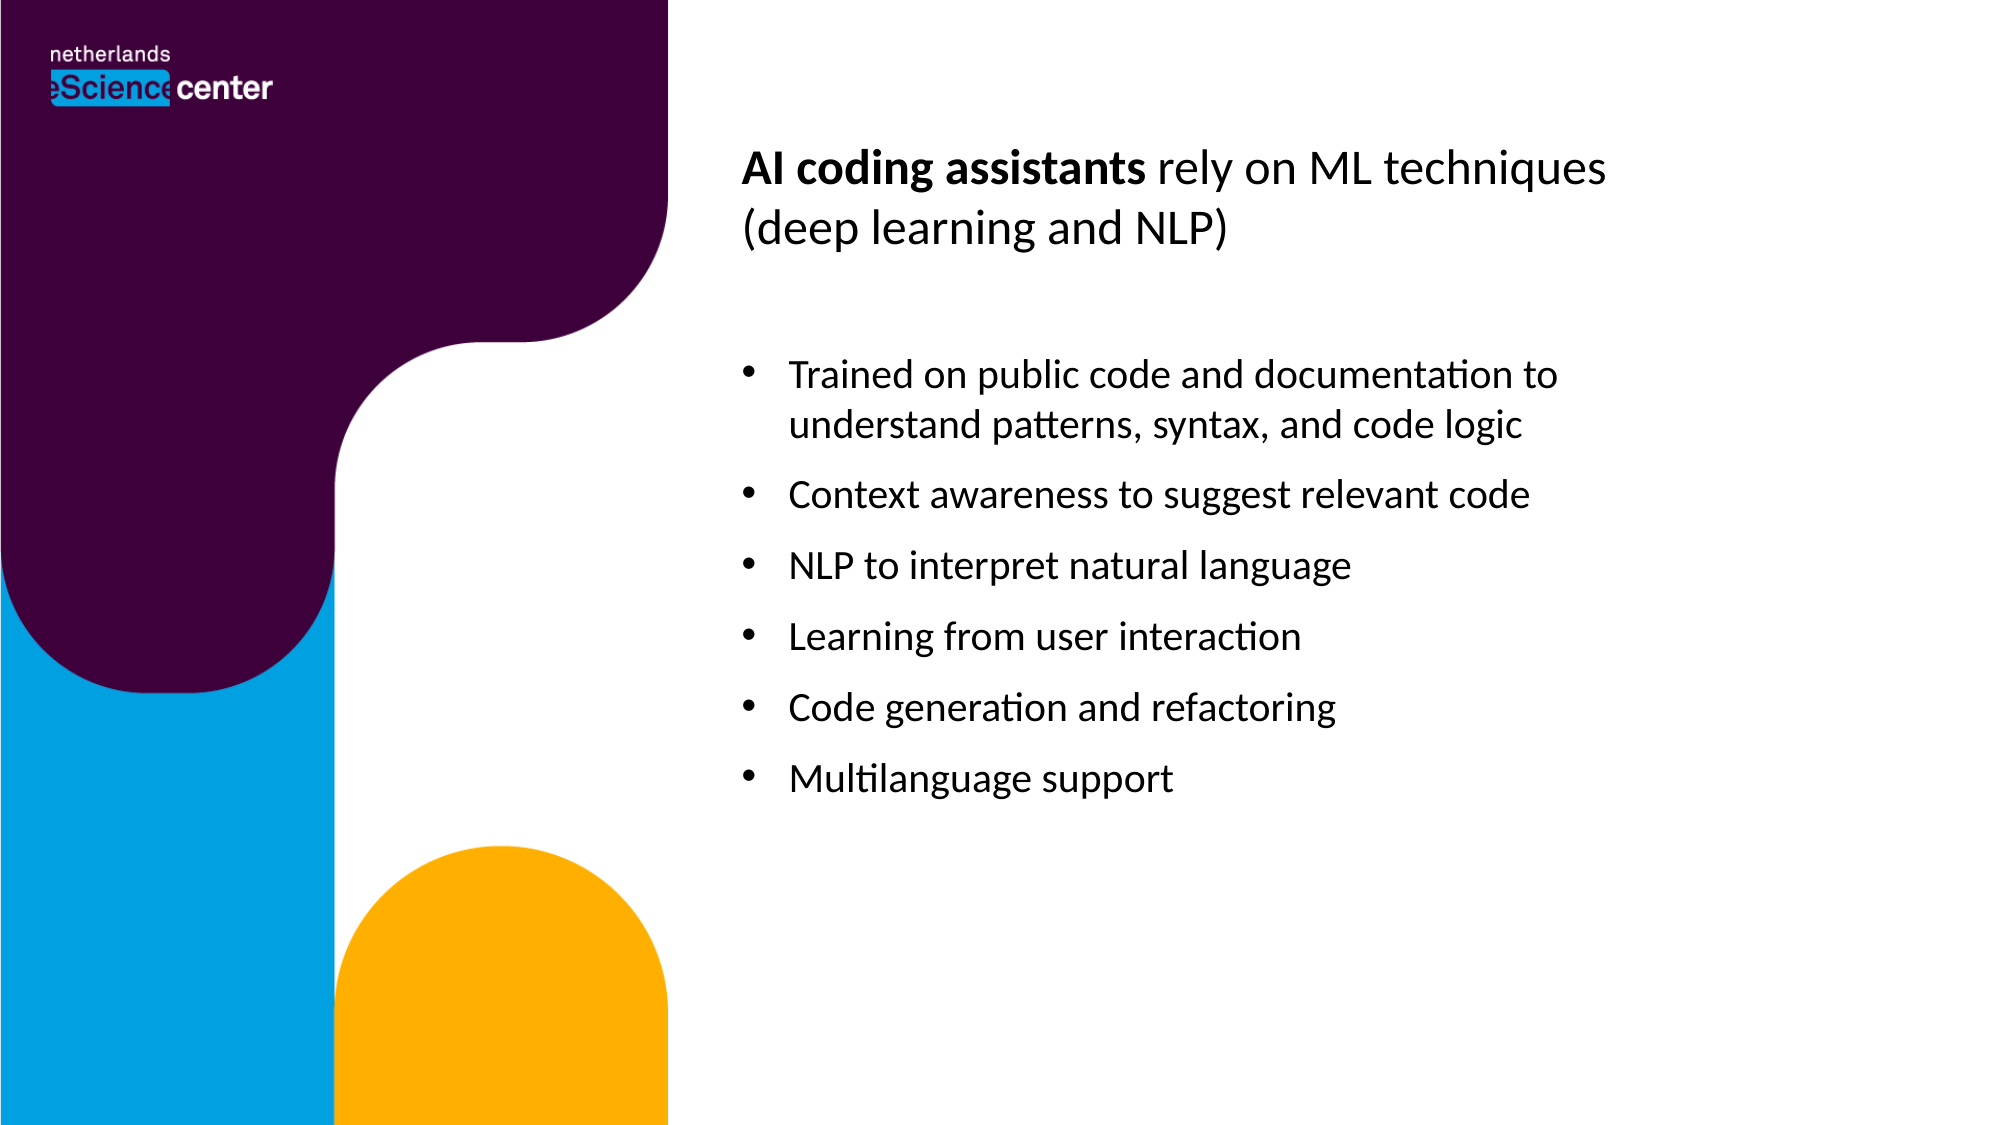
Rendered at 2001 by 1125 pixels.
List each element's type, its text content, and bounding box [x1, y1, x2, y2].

list AI coding assistants rely on ML techniques (deep learning and NLP) Trained on public code and documentation to understand patterns, syntax, and code logic Context awareness to suggest relevant code NLP to interpret natural language Learning from user interaction Code generation and refactoring Multilanguage support [726, 127, 1744, 844]
picture [0, 0, 2001, 1125]
